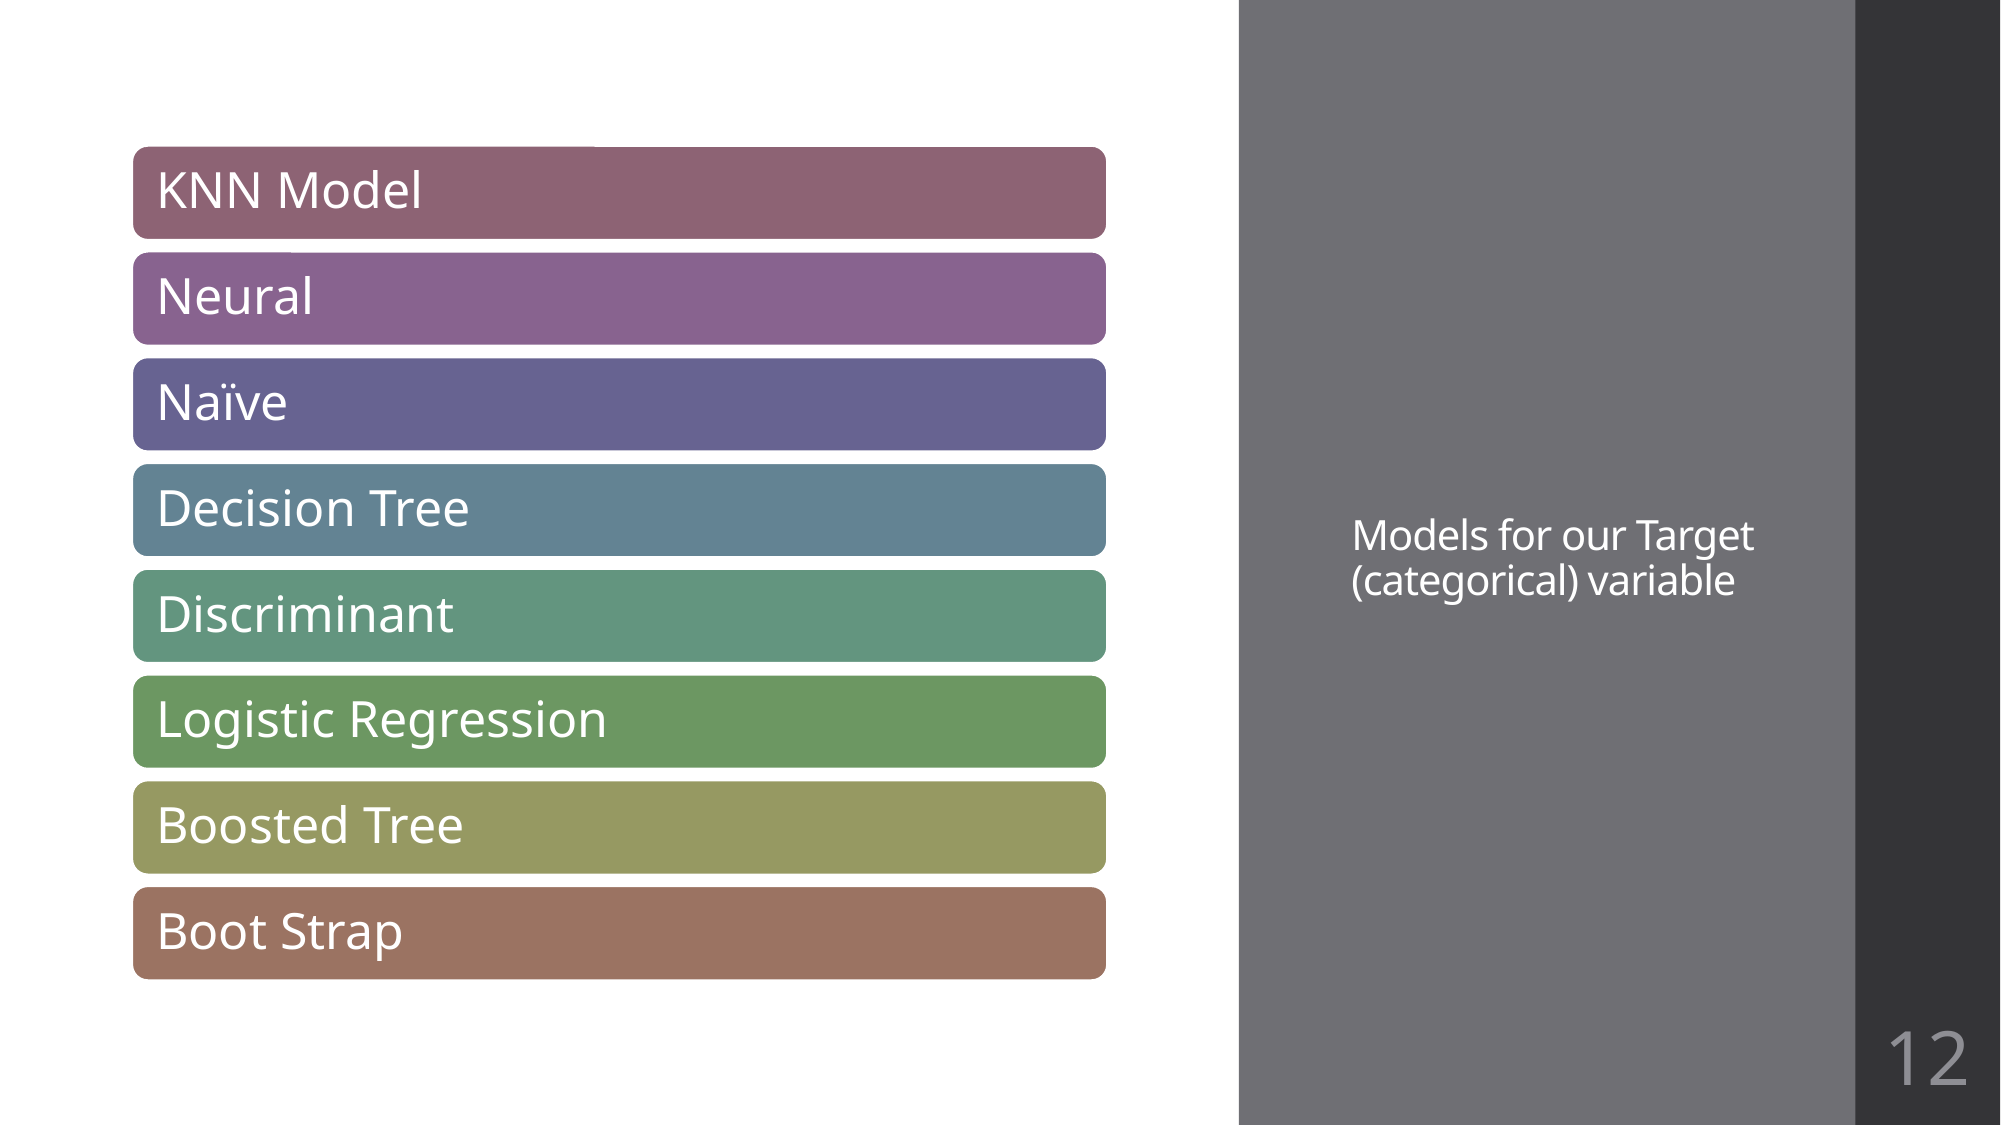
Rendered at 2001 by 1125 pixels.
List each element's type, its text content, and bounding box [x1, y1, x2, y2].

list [131, 131, 1108, 995]
text_box [1238, 0, 1856, 1125]
title Models for our Target (categorical) variable [1336, 131, 1800, 988]
slide_number 12 [1852, 1012, 2000, 1110]
